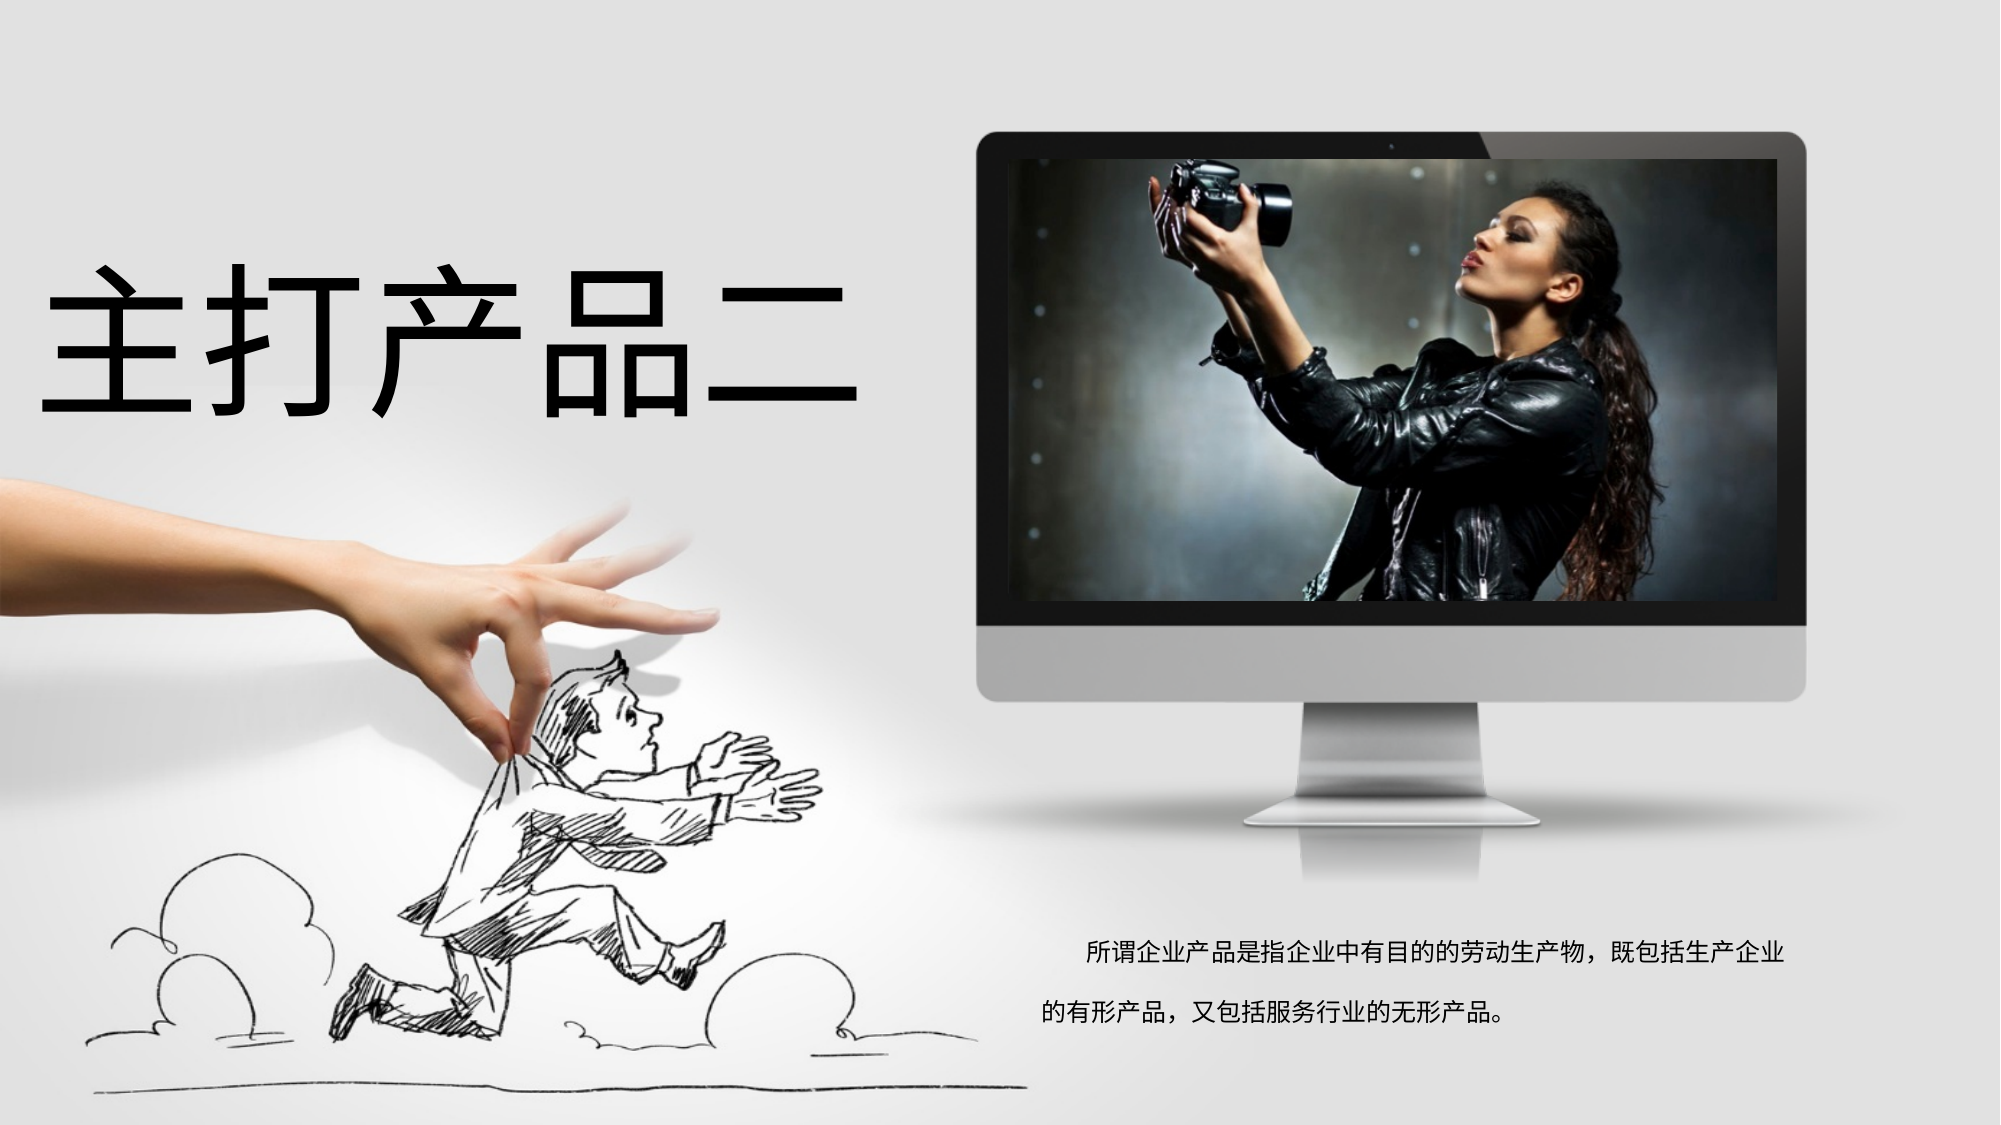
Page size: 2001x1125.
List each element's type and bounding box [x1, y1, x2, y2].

text_box [865, 32, 1912, 951]
picture [0, 0, 2000, 1125]
